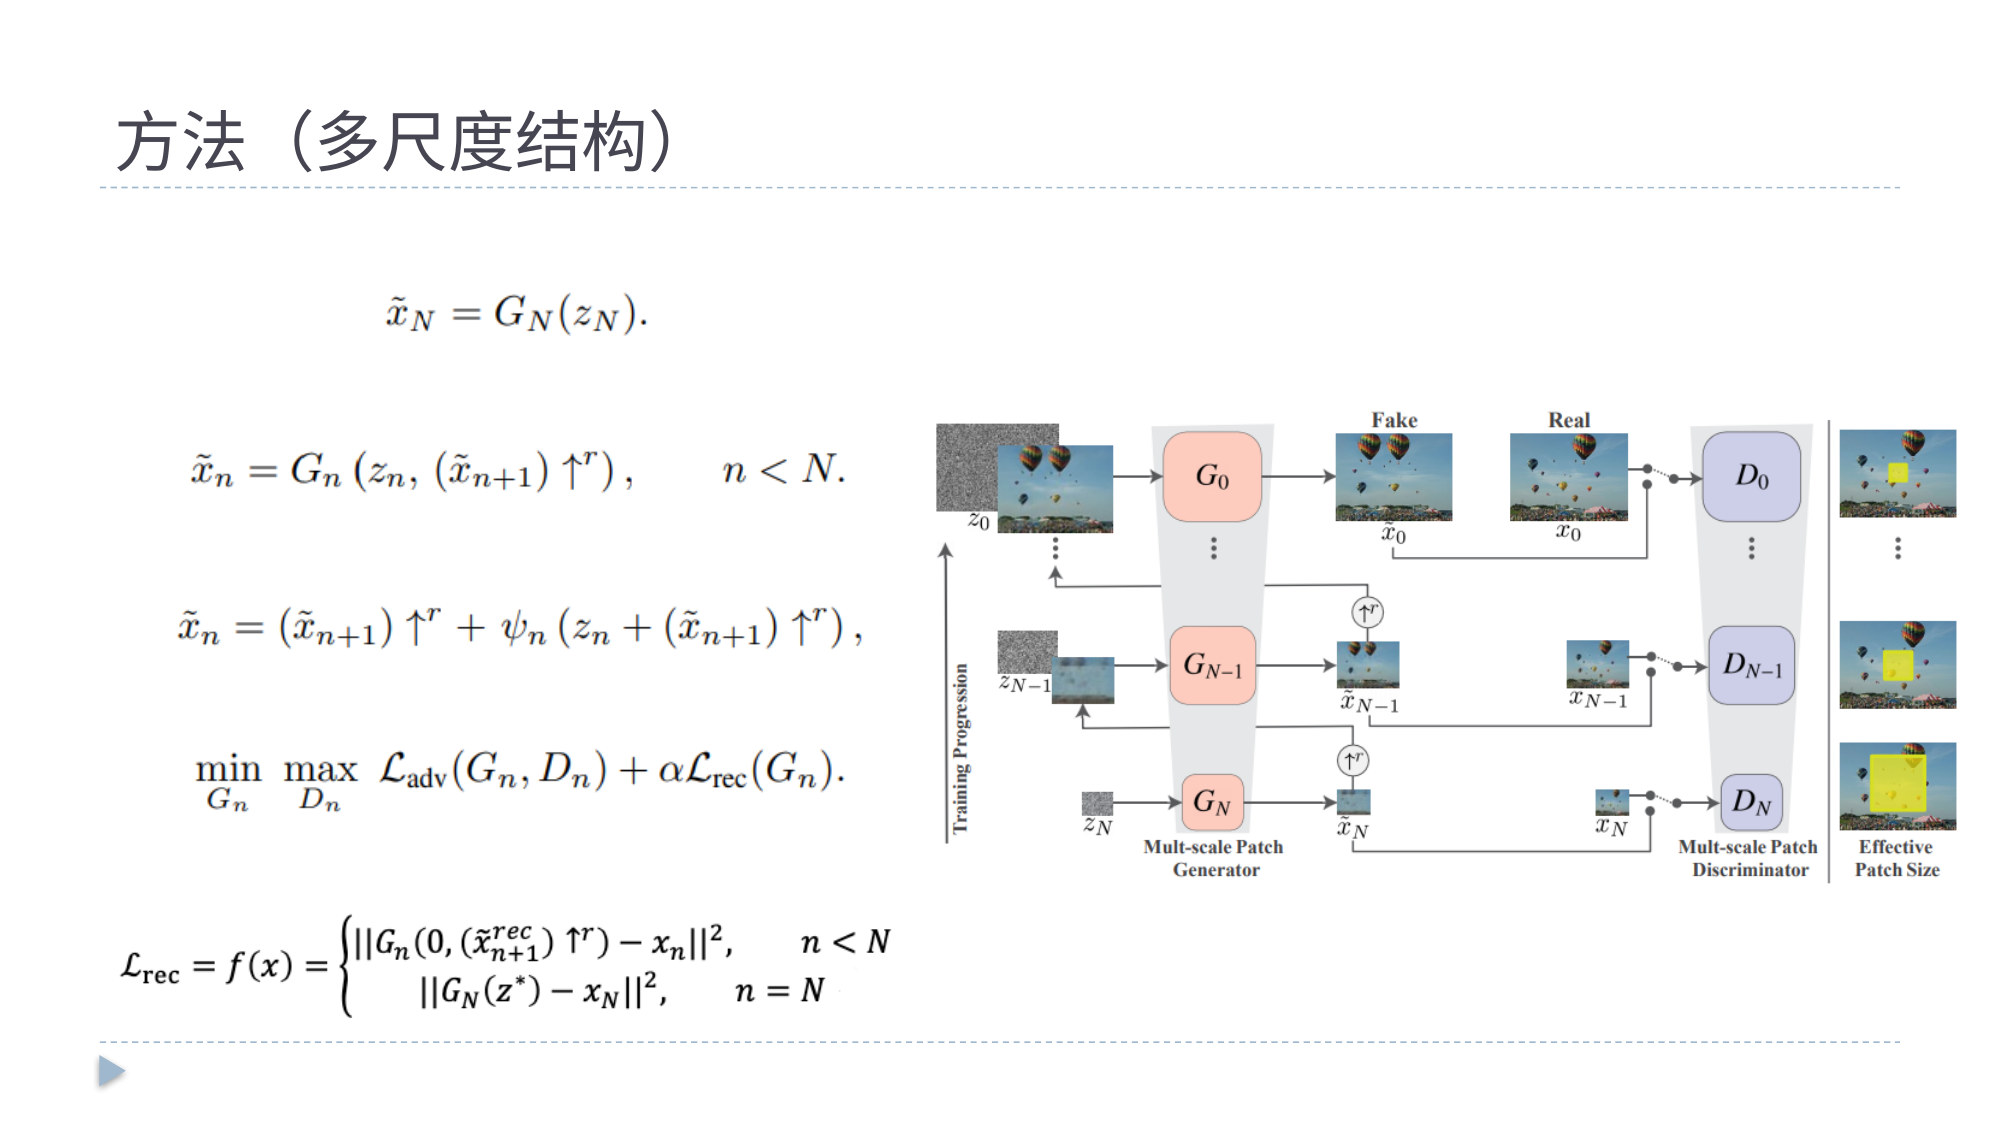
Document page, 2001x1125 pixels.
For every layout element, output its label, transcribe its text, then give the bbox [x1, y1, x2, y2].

title 方法（多尺度结构） [99, 37, 1900, 188]
picture [910, 366, 1977, 887]
picture [175, 743, 886, 821]
picture [90, 899, 942, 1025]
picture [147, 587, 886, 665]
picture [159, 433, 873, 509]
picture [353, 266, 679, 355]
